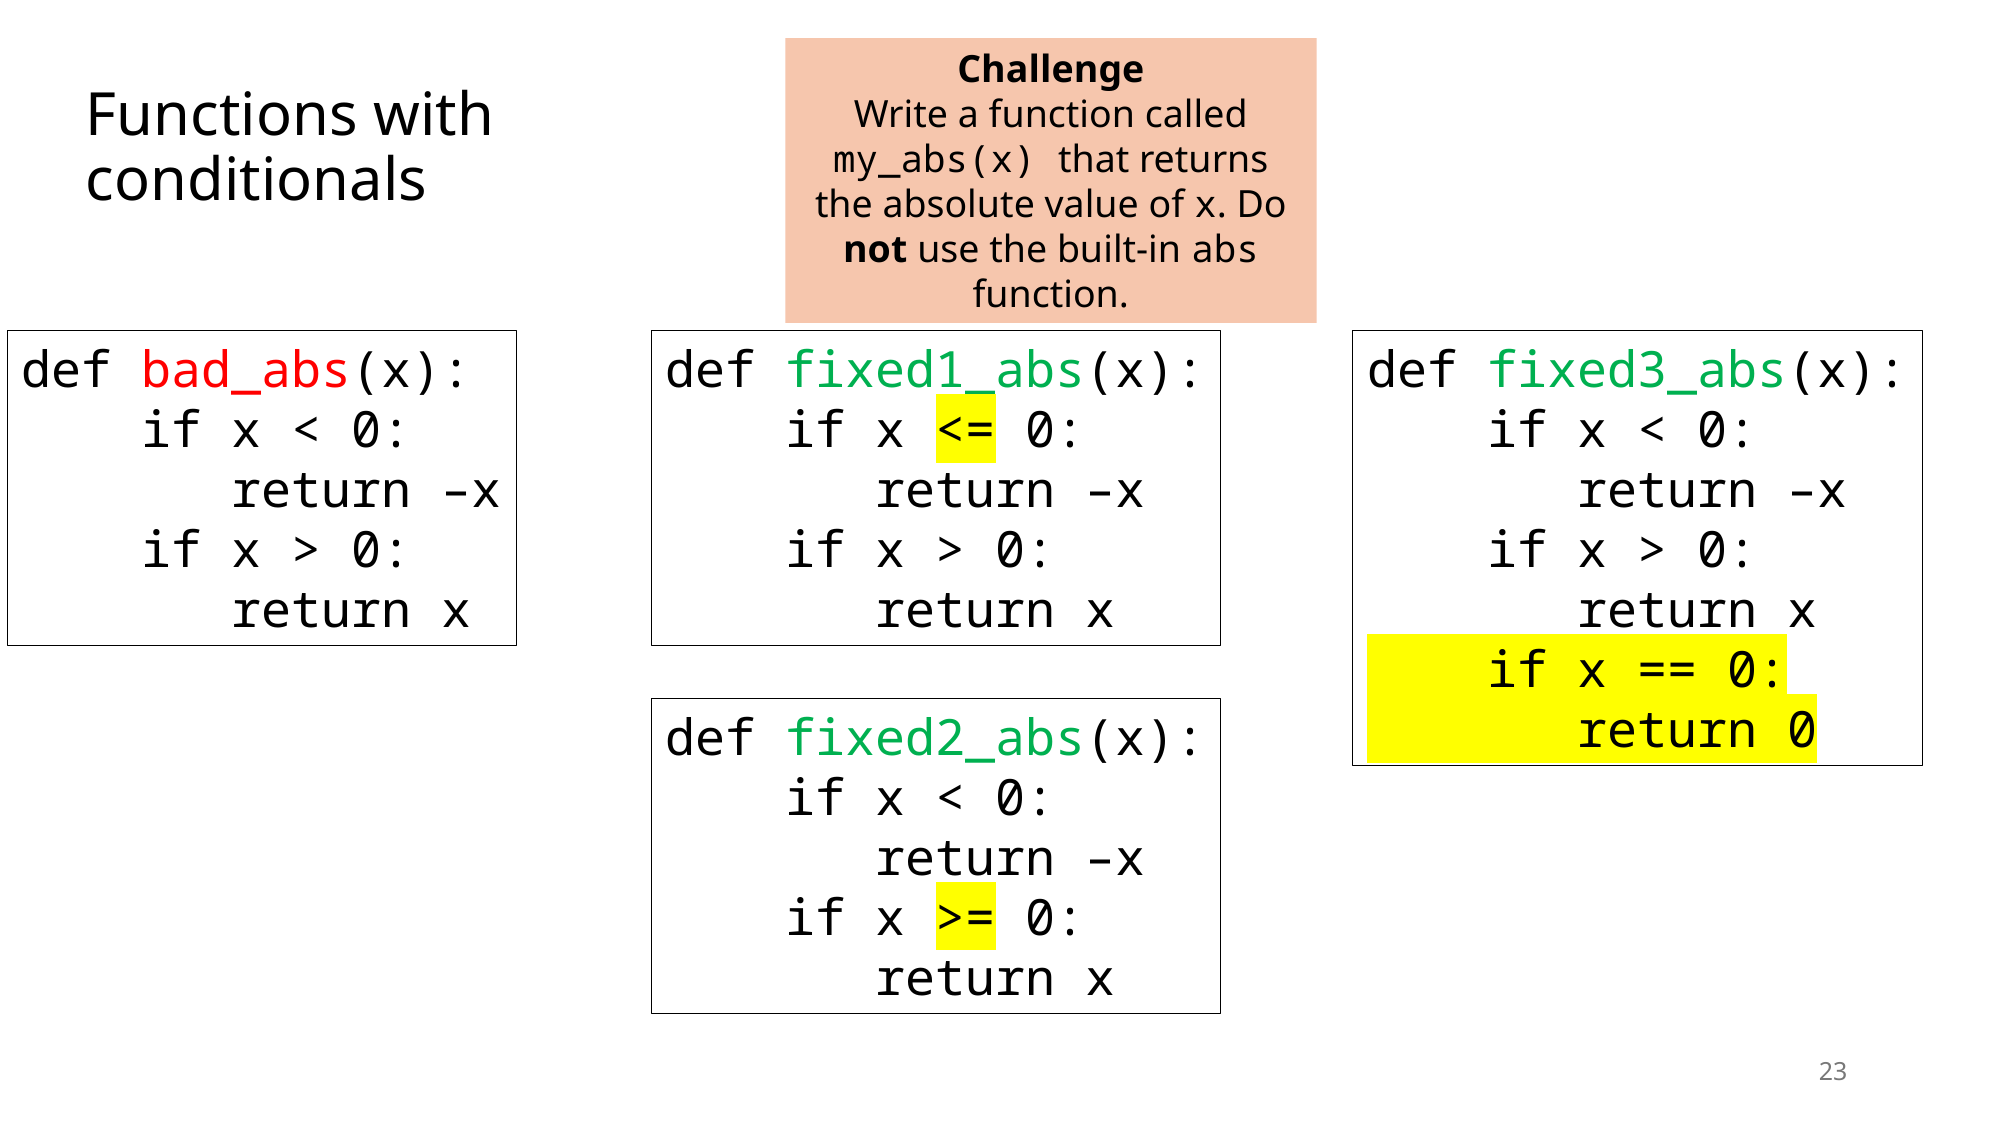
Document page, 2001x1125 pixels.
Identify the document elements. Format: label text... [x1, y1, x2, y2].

text_box def bad_abs(x): if x < 0: return –x if x > 0: return x [6, 330, 517, 646]
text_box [669, 329, 1203, 1018]
text_box def fixed3_abs(x): if x < 0: return –x if x > 0: return x if x == 0: return 0 [1352, 330, 1923, 766]
text_box Challenge Write a function called my_abs(x) that returns the absolute value of x. Do not use the built-in abs function. [785, 38, 1317, 323]
title Functions with conditionals [70, 75, 785, 293]
slide_number 23 [1412, 1042, 1863, 1103]
